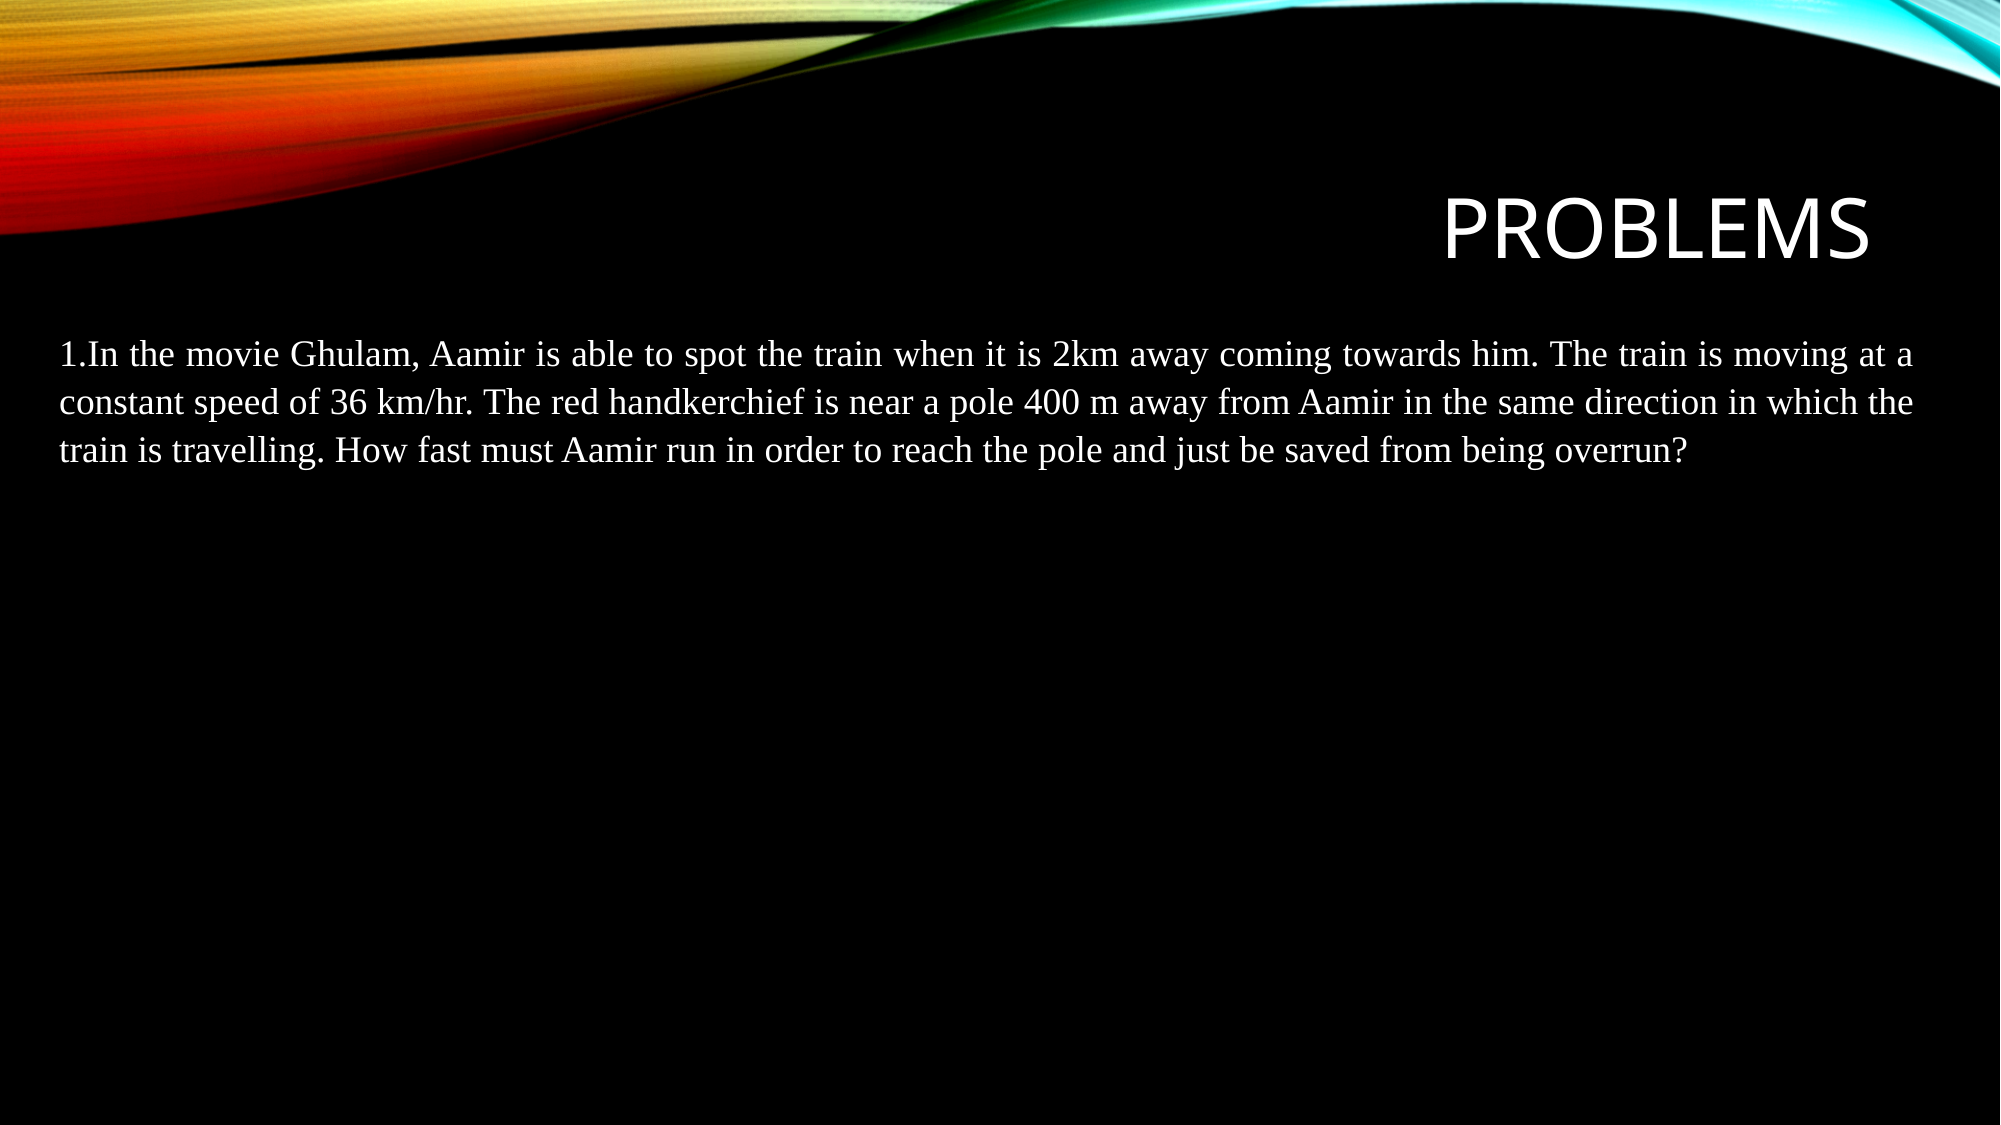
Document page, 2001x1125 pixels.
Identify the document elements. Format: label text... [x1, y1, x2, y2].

title problems [474, 125, 1888, 318]
picture [0, 0, 2000, 237]
text_box 1.In the movie Ghulam, Aamir is able to spot the train when it is 2km away coming towards him. The train is moving at a constant speed of 36 km/hr. The red handkerchief is near a pole 400 m away from Aamir in the same direction in which the train is travelling. How fast must Aamir run in order to reach the pole and just be saved from being overrun? [44, 318, 1932, 478]
